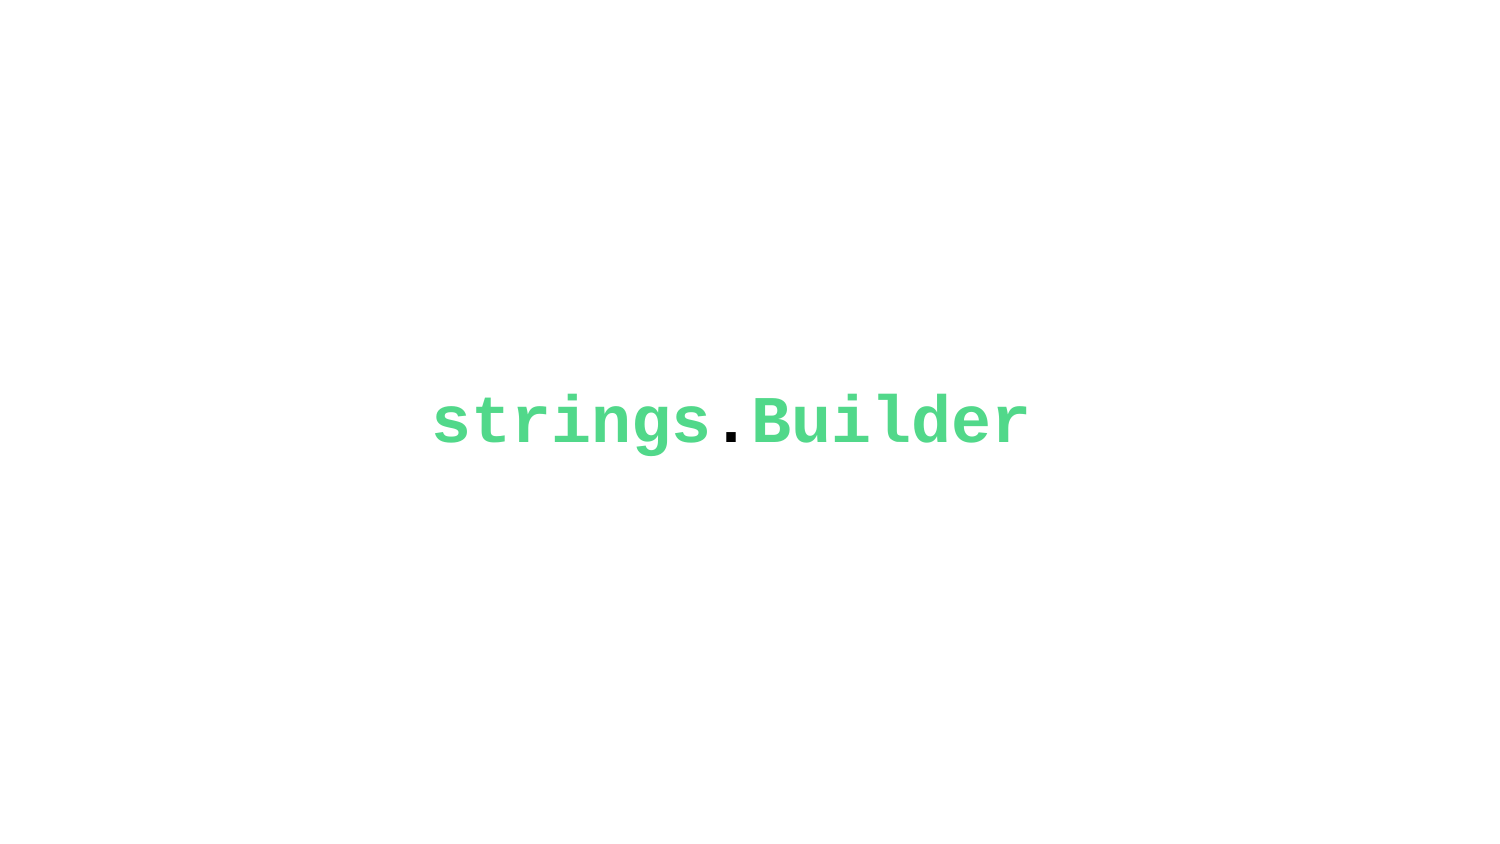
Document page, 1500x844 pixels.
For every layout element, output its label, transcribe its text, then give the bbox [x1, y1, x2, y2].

text_box strings.Builder [416, 349, 1069, 472]
